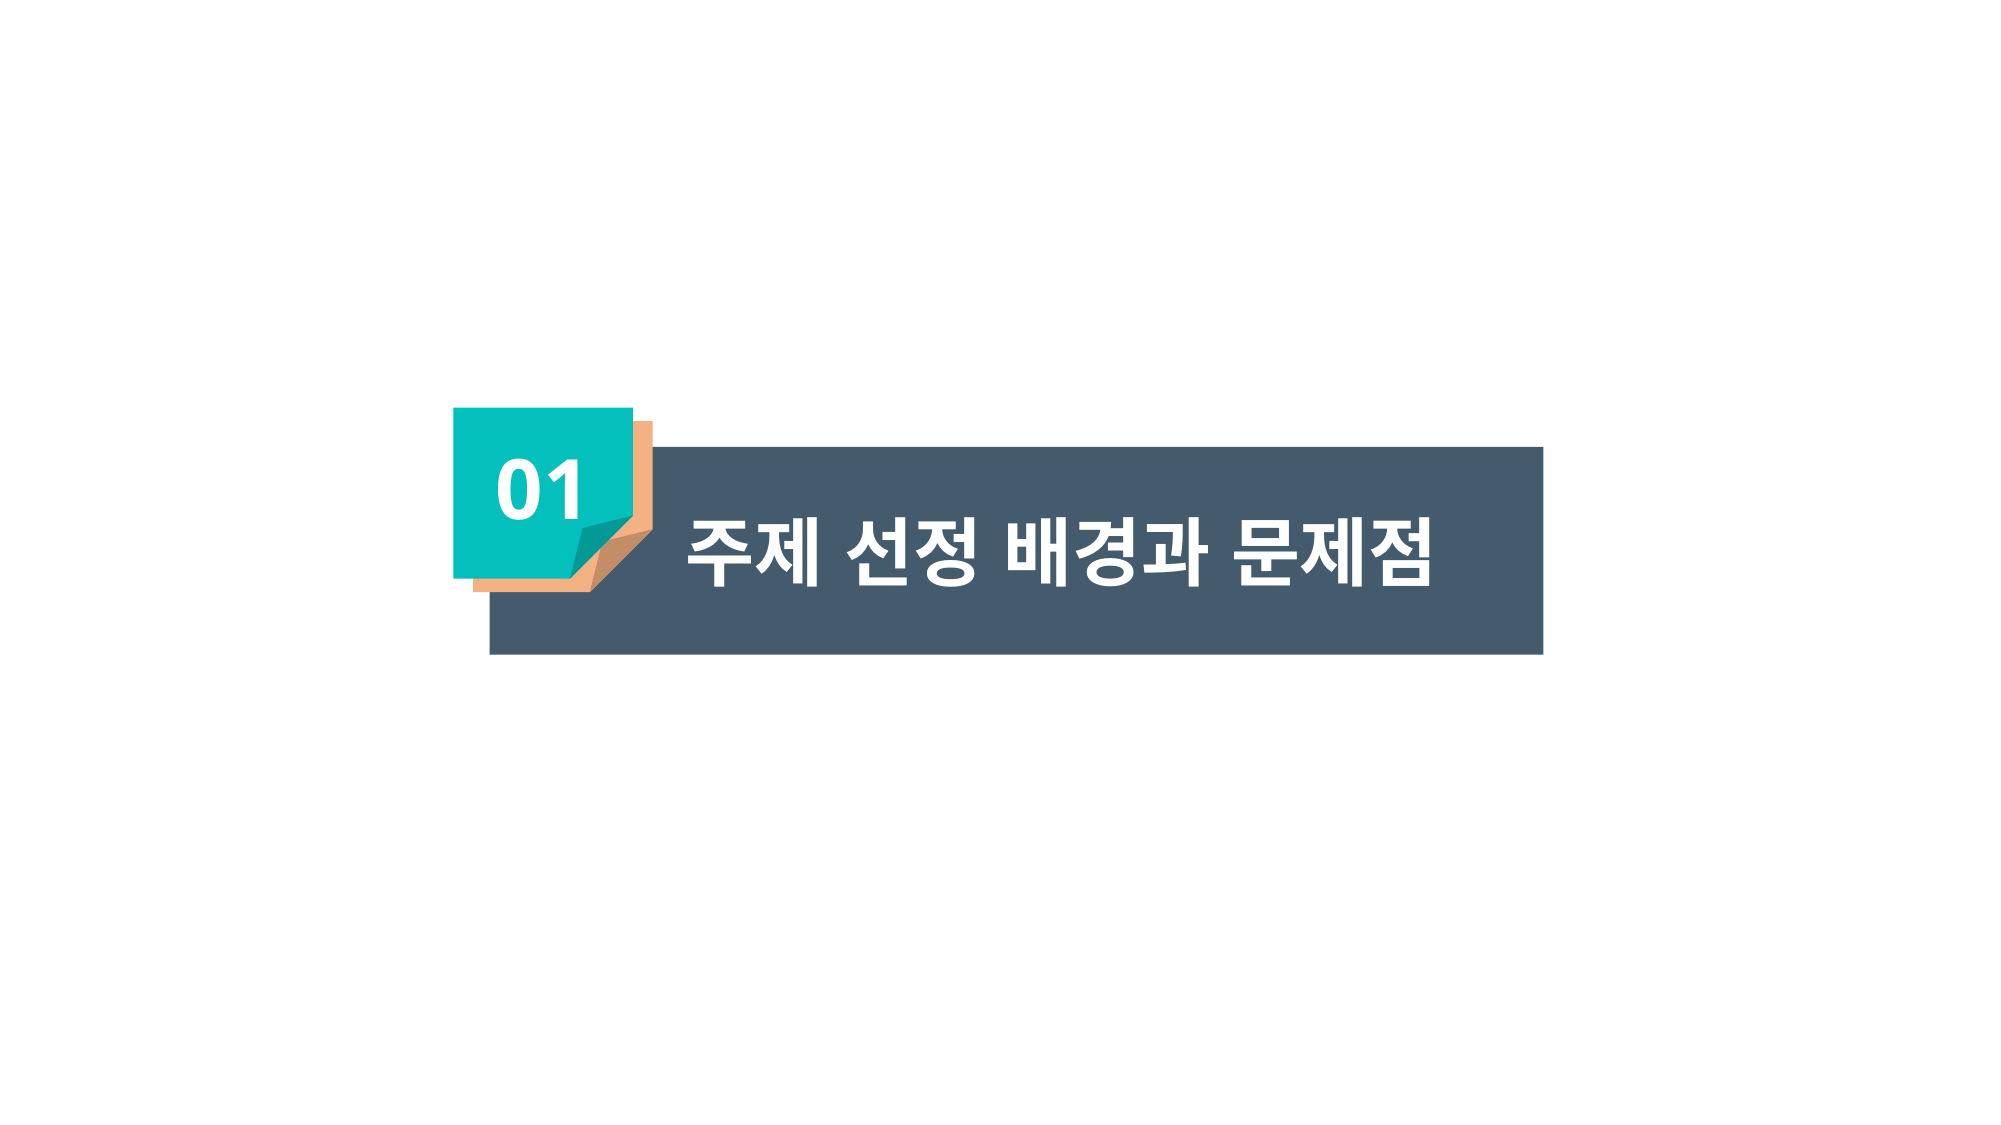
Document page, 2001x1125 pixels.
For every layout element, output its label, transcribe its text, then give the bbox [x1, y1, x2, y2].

text_box 01 [452, 406, 637, 580]
text_box 주제 선정 배경과 문제점 [489, 446, 1544, 656]
text_box [472, 420, 657, 594]
